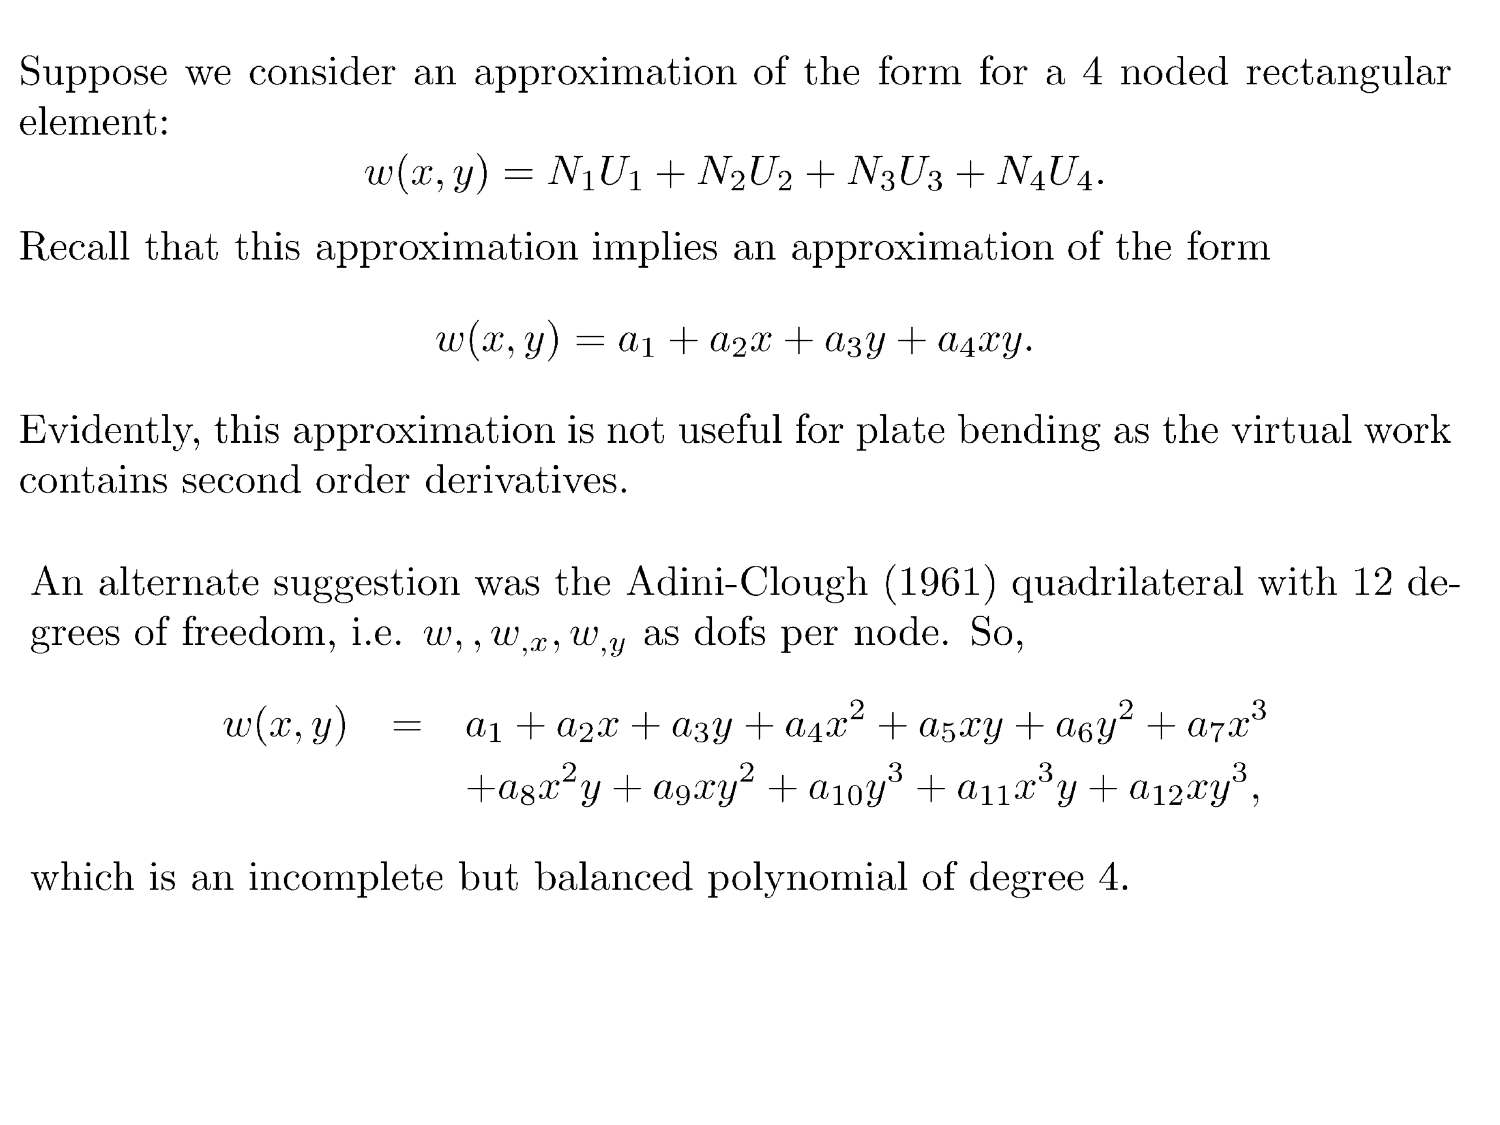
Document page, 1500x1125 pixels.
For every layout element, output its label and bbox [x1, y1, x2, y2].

picture [26, 561, 1460, 900]
picture [15, 52, 1454, 495]
